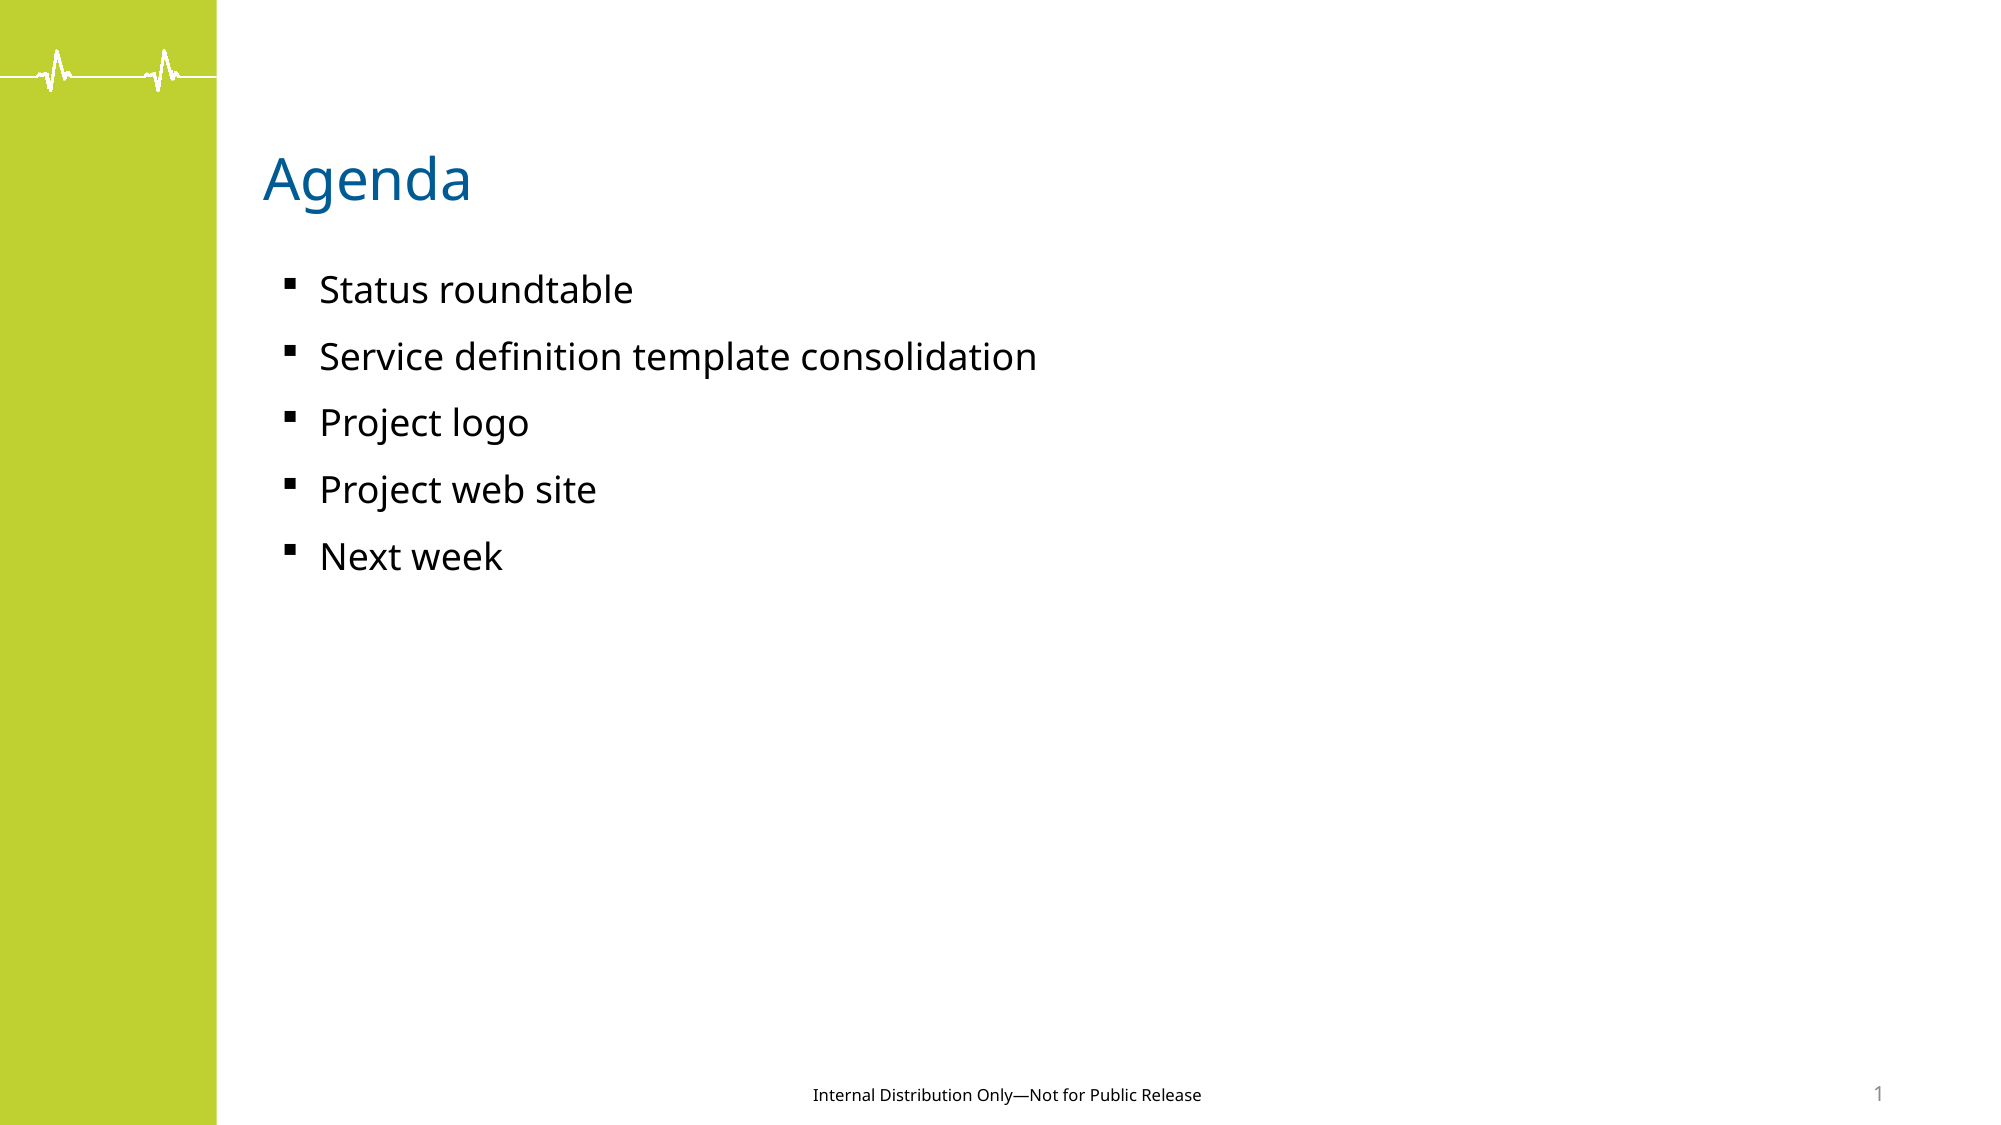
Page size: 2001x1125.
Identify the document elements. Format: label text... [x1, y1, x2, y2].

title Agenda [248, 119, 1882, 236]
slide_number 1 [1500, 1065, 1900, 1125]
list Status roundtable Service definition template consolidation Project logo Project web site Next week [248, 249, 1882, 1038]
picture [0, 9, 217, 125]
